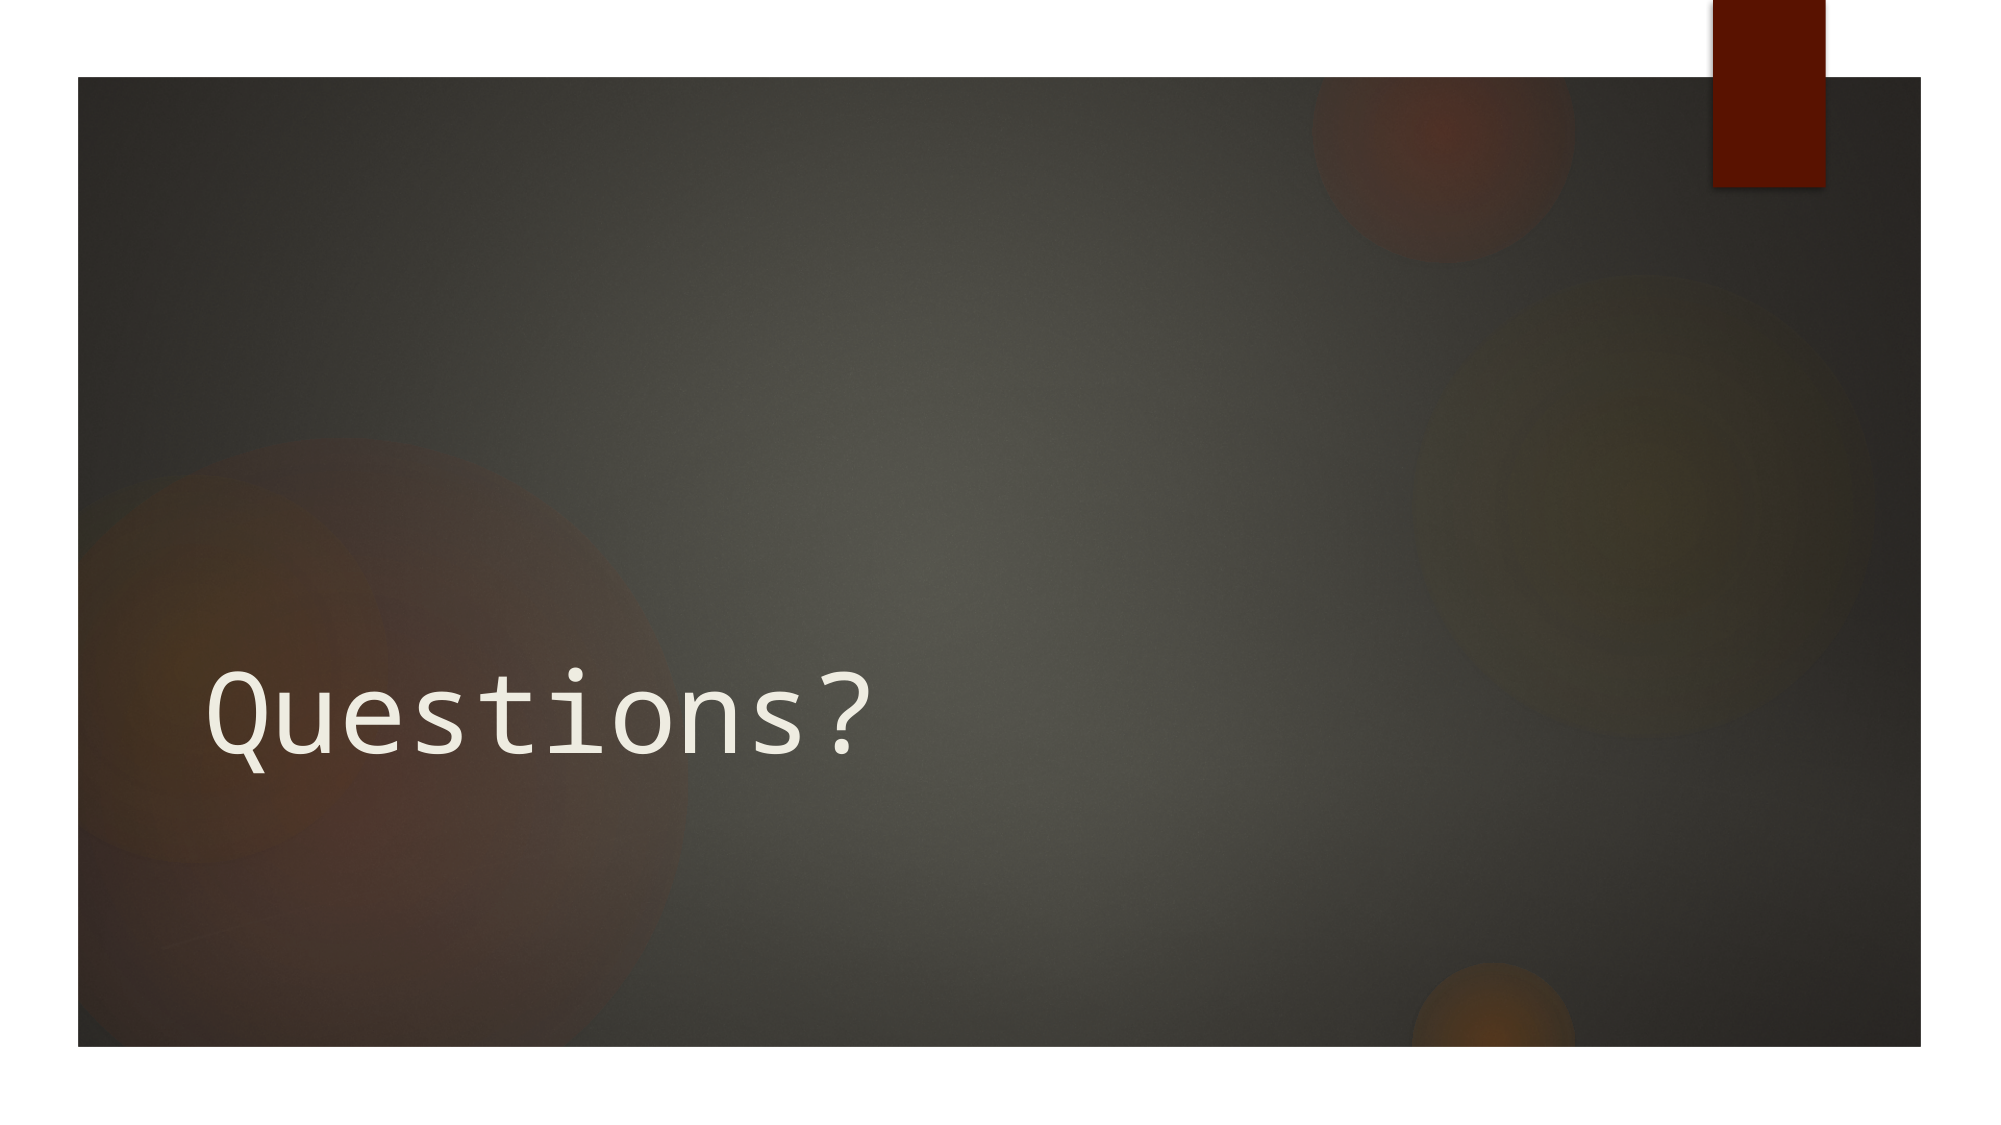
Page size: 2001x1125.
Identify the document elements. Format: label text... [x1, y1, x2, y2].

title Questions? [189, 344, 1638, 784]
